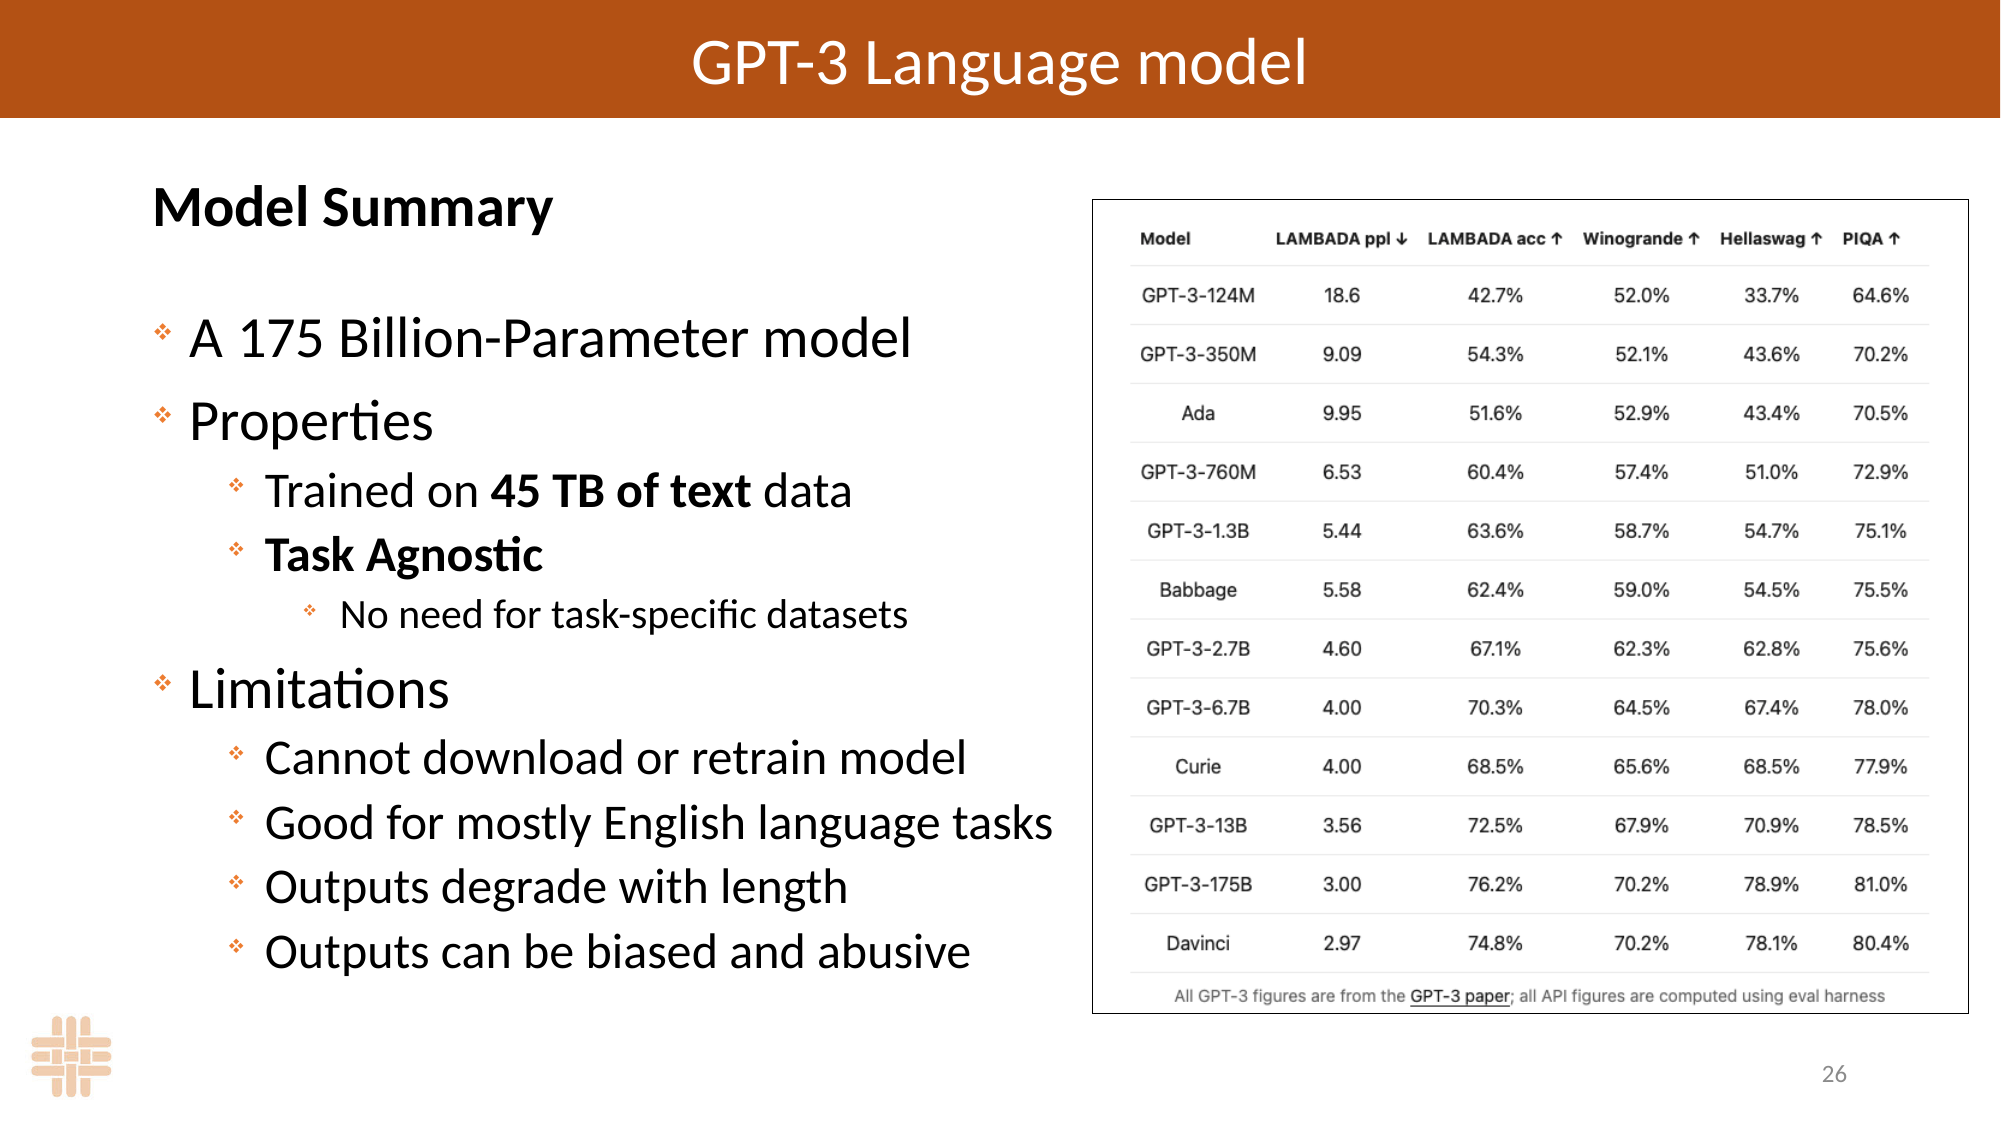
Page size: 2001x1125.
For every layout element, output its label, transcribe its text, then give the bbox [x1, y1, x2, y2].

slide_number 26 [1412, 1042, 1863, 1103]
picture [0, 0, 2001, 1125]
text_box A 175 Billion-Parameter model Properties Trained on 45 TB of text data Task Agnostic No need for task-specific datasets Limitations Cannot download or retrain model Good for mostly English language tasks Outputs degrade with length Outputs can be biased and abusive [137, 299, 1092, 1014]
list Model Summary [137, 168, 1863, 299]
title GPT-3 Language model [0, 21, 2000, 106]
